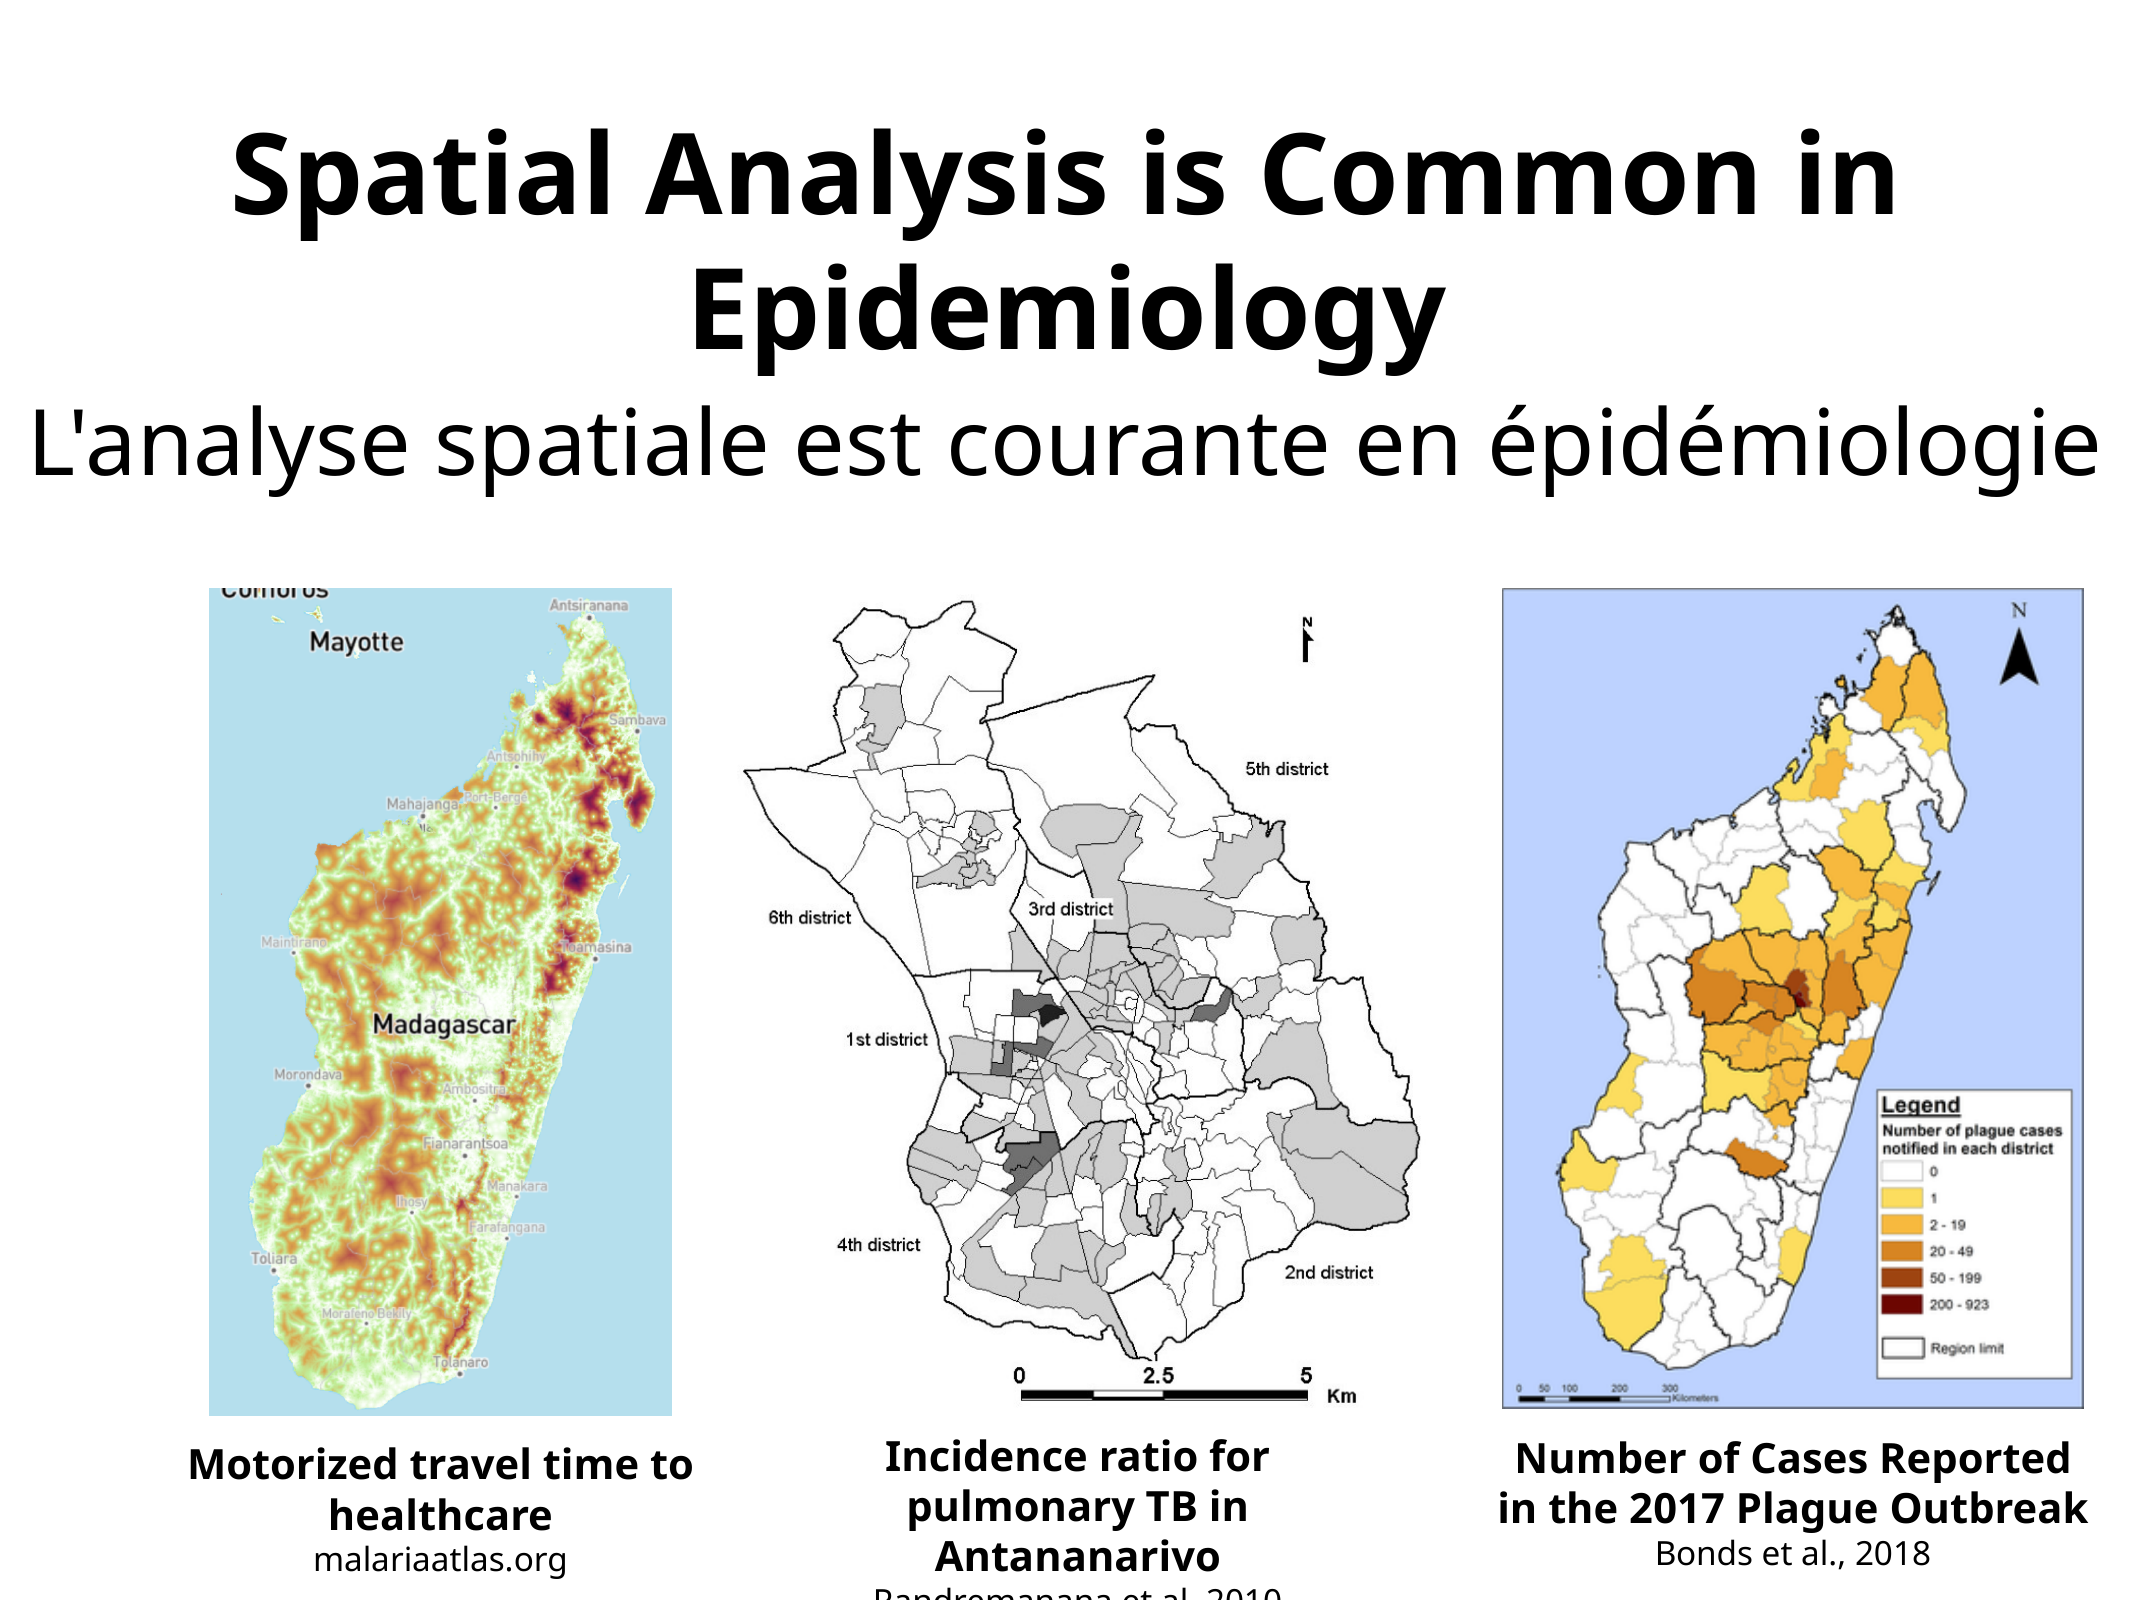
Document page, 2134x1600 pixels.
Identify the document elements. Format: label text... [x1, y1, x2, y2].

picture [209, 587, 672, 1416]
text_box Incidence ratio for pulmonary TB in Antananarivo Randremanana et al. 2010 [768, 1422, 1387, 1600]
text_box Spatial Analysis is Common in Epidemiology L'analyse spatiale est courante en épidémiologie [0, 59, 2134, 536]
picture [729, 594, 1427, 1416]
text_box Number of Cases Reported in the 2017 Plague Outbreak Bonds et al., 2018 [1483, 1386, 2103, 1600]
text_box Motorized travel time to healthcare malariaatlas.org [131, 1392, 750, 1600]
picture [1502, 587, 2084, 1410]
